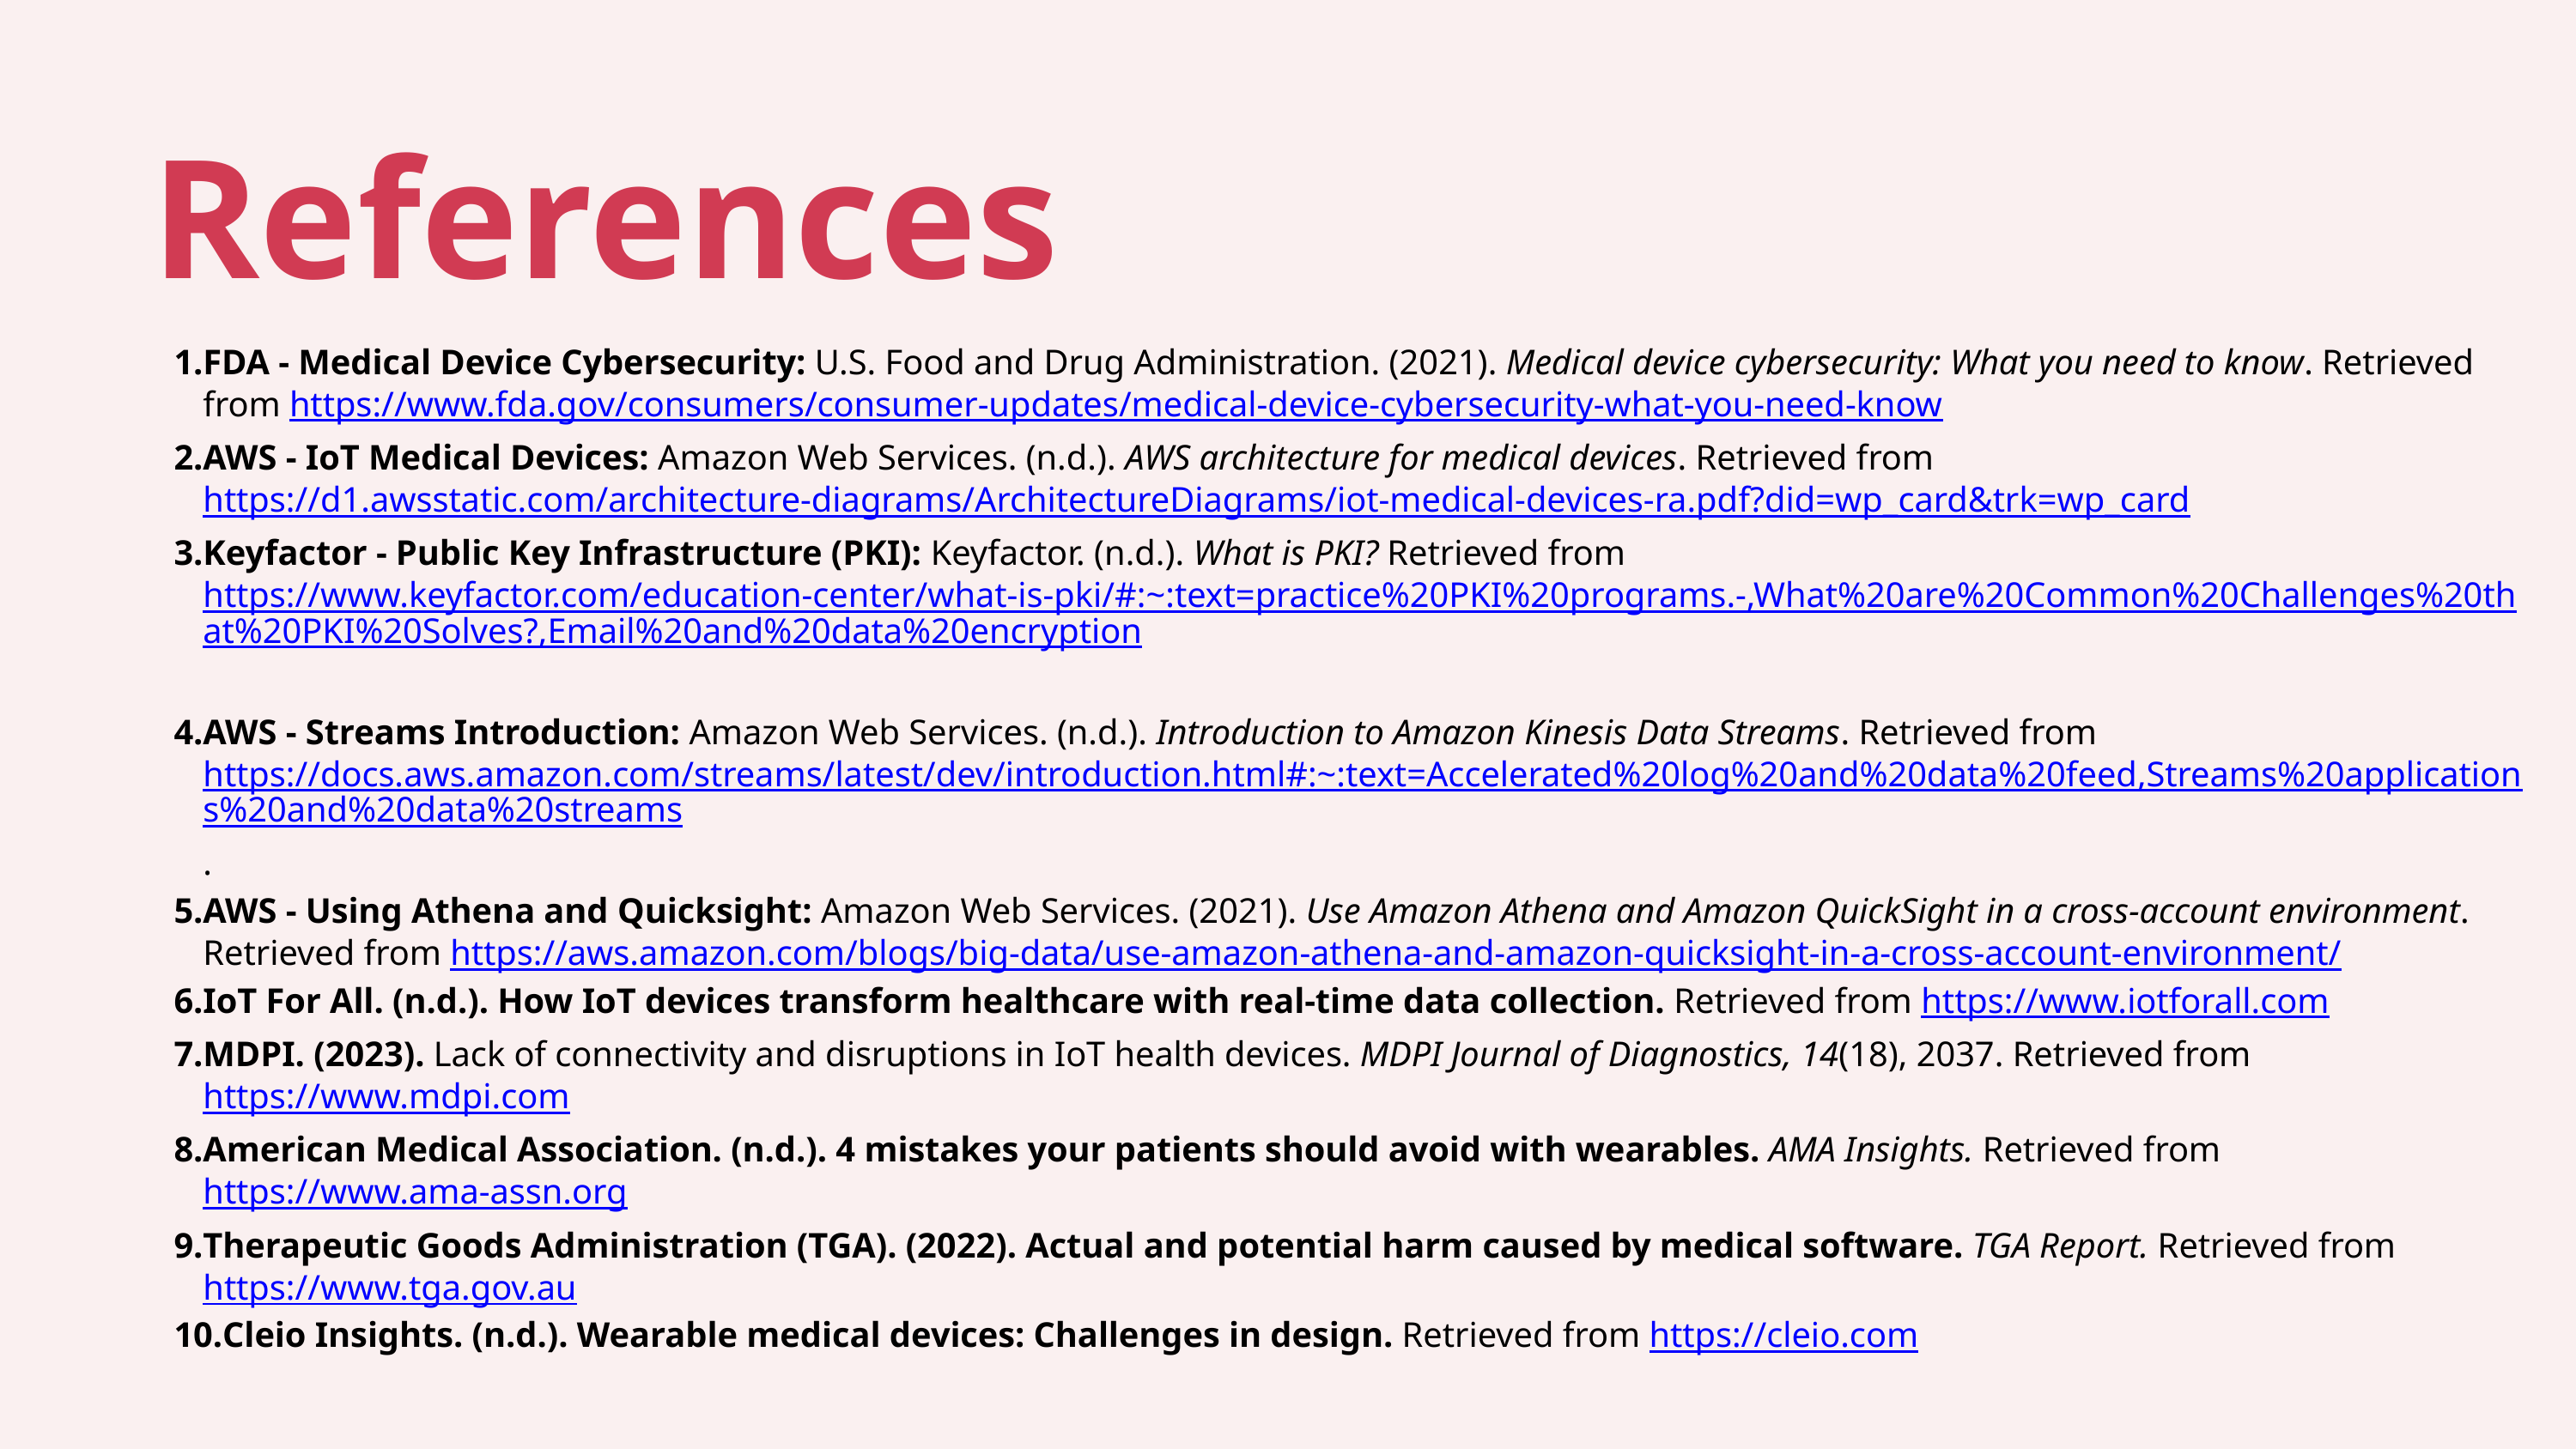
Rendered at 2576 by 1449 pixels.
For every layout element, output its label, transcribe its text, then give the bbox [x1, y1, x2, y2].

text_box FDA - Medical Device Cybersecurity: U.S. Food and Drug Administration. (2021). Medical device cybersecurity: What you need to know. Retrieved from https://www.fda.gov/consumers/consumer-updates/medical-device-cybersecurity-what-you-need-know AWS - IoT Medical Devices: Amazon Web Services. (n.d.). AWS architecture for medical devices. Retrieved from https://d1.awsstatic.com/architecture-diagrams/ArchitectureDiagrams/iot-medical-devices-ra.pdf?did=wp_card&trk=wp_card Keyfactor - Public Key Infrastructure (PKI): Keyfactor. (n.d.). What is PKI? Retrieved from https://www.keyfactor.com/education-center/what-is-pki/#:~:text=practice%20PKI%20programs.-,What%20are%20Common%20Challenges%20that%20PKI%20Solves?,Email%20and%20data%20encryption AWS - Streams Introduction: Amazon Web Services. (n.d.). Introduction to Amazon Kinesis Data Streams. Retrieved from https://docs.aws.amazon.com/streams/latest/dev/introduction.html#:~:text=Accelerated%20log%20and%20data%20feed,Streams%20applications%20and%20data%20streams. AWS - Using Athena and Quicksight: Amazon Web Services. (2021). Use Amazon Athena and Amazon QuickSight in a cross-account environment. Retrieved from https://aws.amazon.com/blogs/big-data/use-amazon-athena-and-amazon-quicksight-in-a-cross-account-environment/ IoT For All. (n.d.). How IoT devices transform healthcare with real-time data collection. Retrieved from https://www.iotforall.com MDPI. (2023). Lack of connectivity and disruptions in IoT health devices. MDPI Journal of Diagnostics, 14(18), 2037. Retrieved from https://www.mdpi.com American Medical Association. (n.d.). 4 mistakes your patients should avoid with wearables. AMA Insights. Retrieved from https://www.ama-assn.org Therapeutic Goods Administration (TGA). (2022). Actual and potential harm caused by medical software. TGA Report. Retrieved from https://www.tga.gov.au Cleio Insights. (n.d.). Wearable medical devices: Challenges in design. Retrieved from https://cleio.com [144, 333, 2536, 1337]
text_box References [144, 81, 1066, 312]
